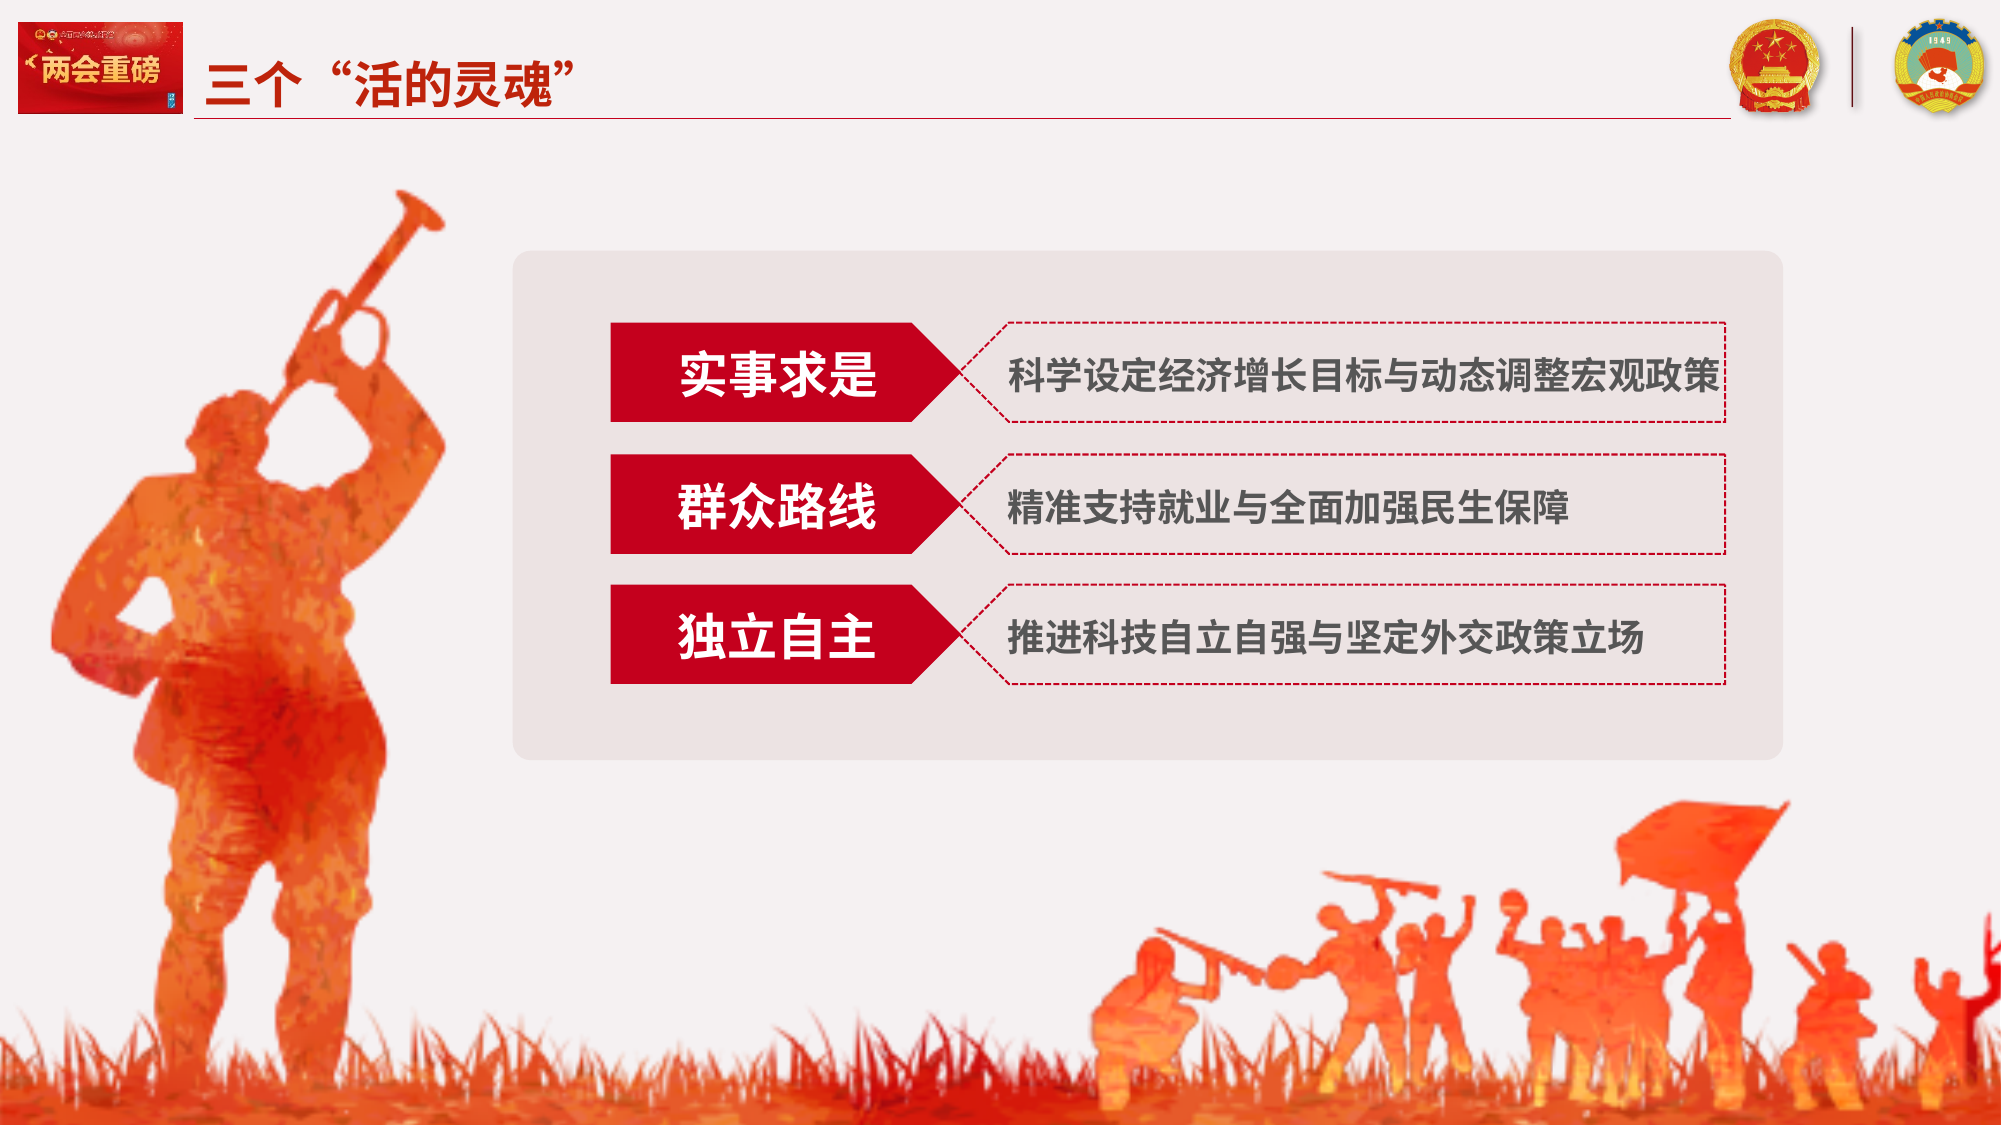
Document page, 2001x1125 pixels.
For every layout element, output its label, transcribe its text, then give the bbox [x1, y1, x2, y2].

text_box 三个“活的灵魂” [188, 45, 619, 104]
picture [0, 6, 2001, 1125]
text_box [512, 250, 1784, 761]
